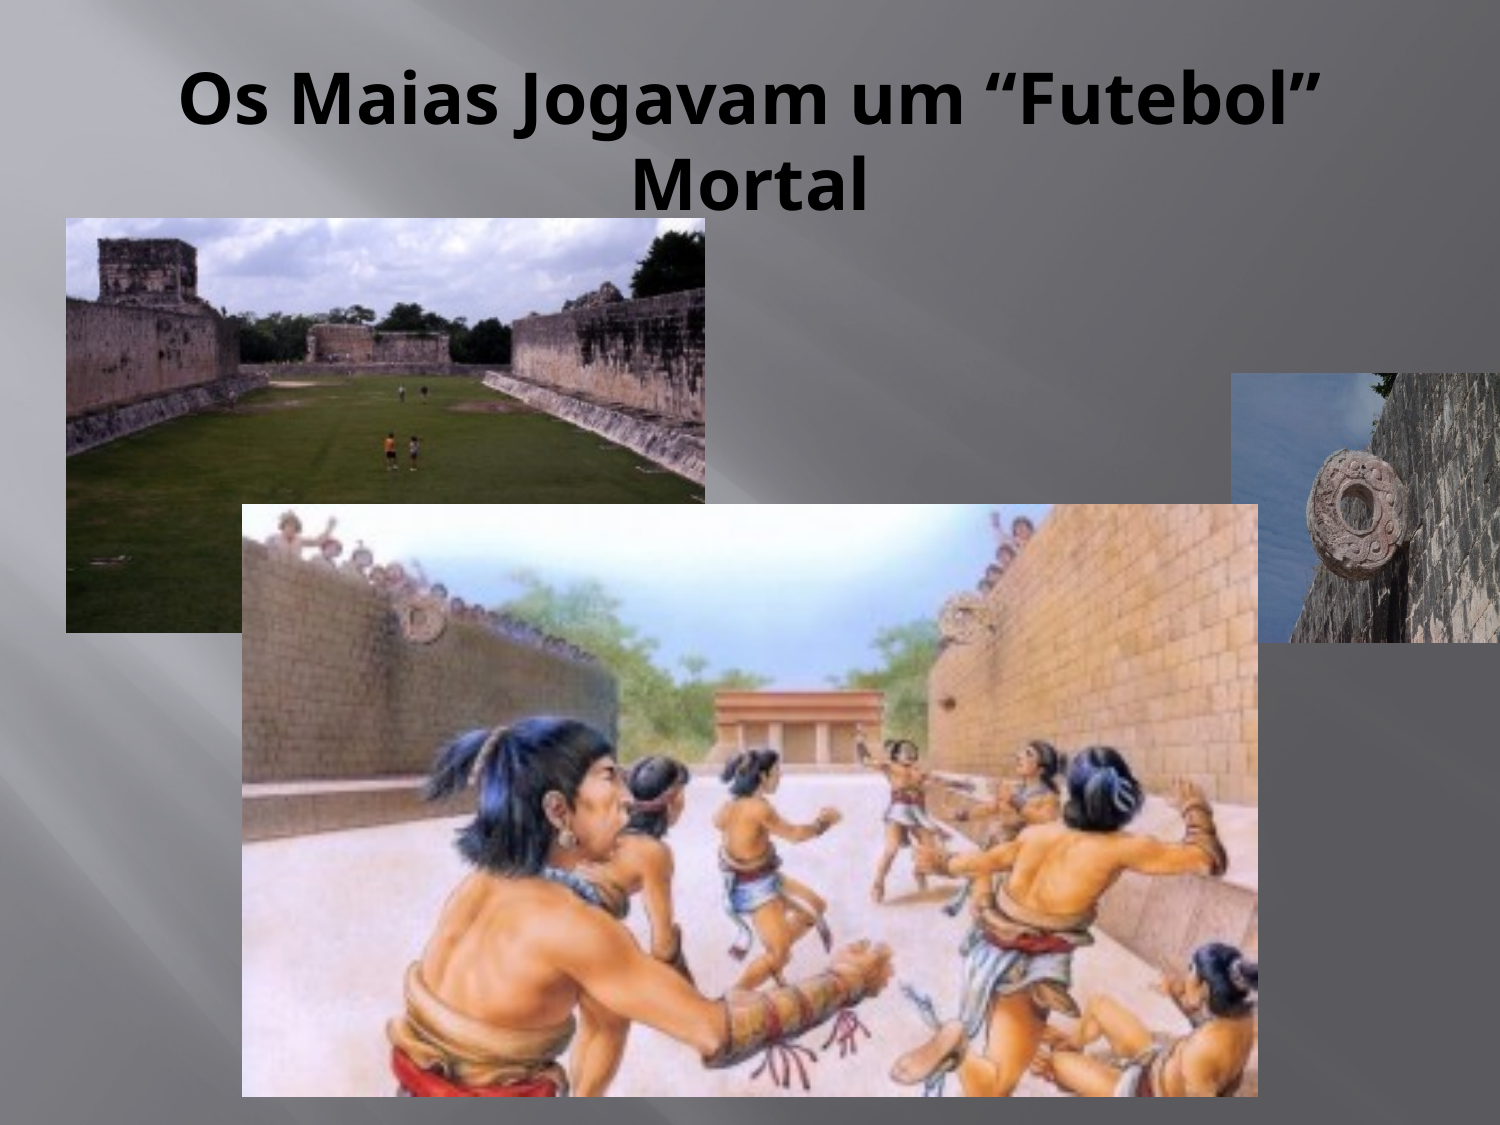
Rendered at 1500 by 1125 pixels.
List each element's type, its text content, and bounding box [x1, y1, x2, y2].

title Os Maias Jogavam um “Futebol” Mortal [75, 45, 1425, 233]
picture [66, 218, 1500, 1098]
